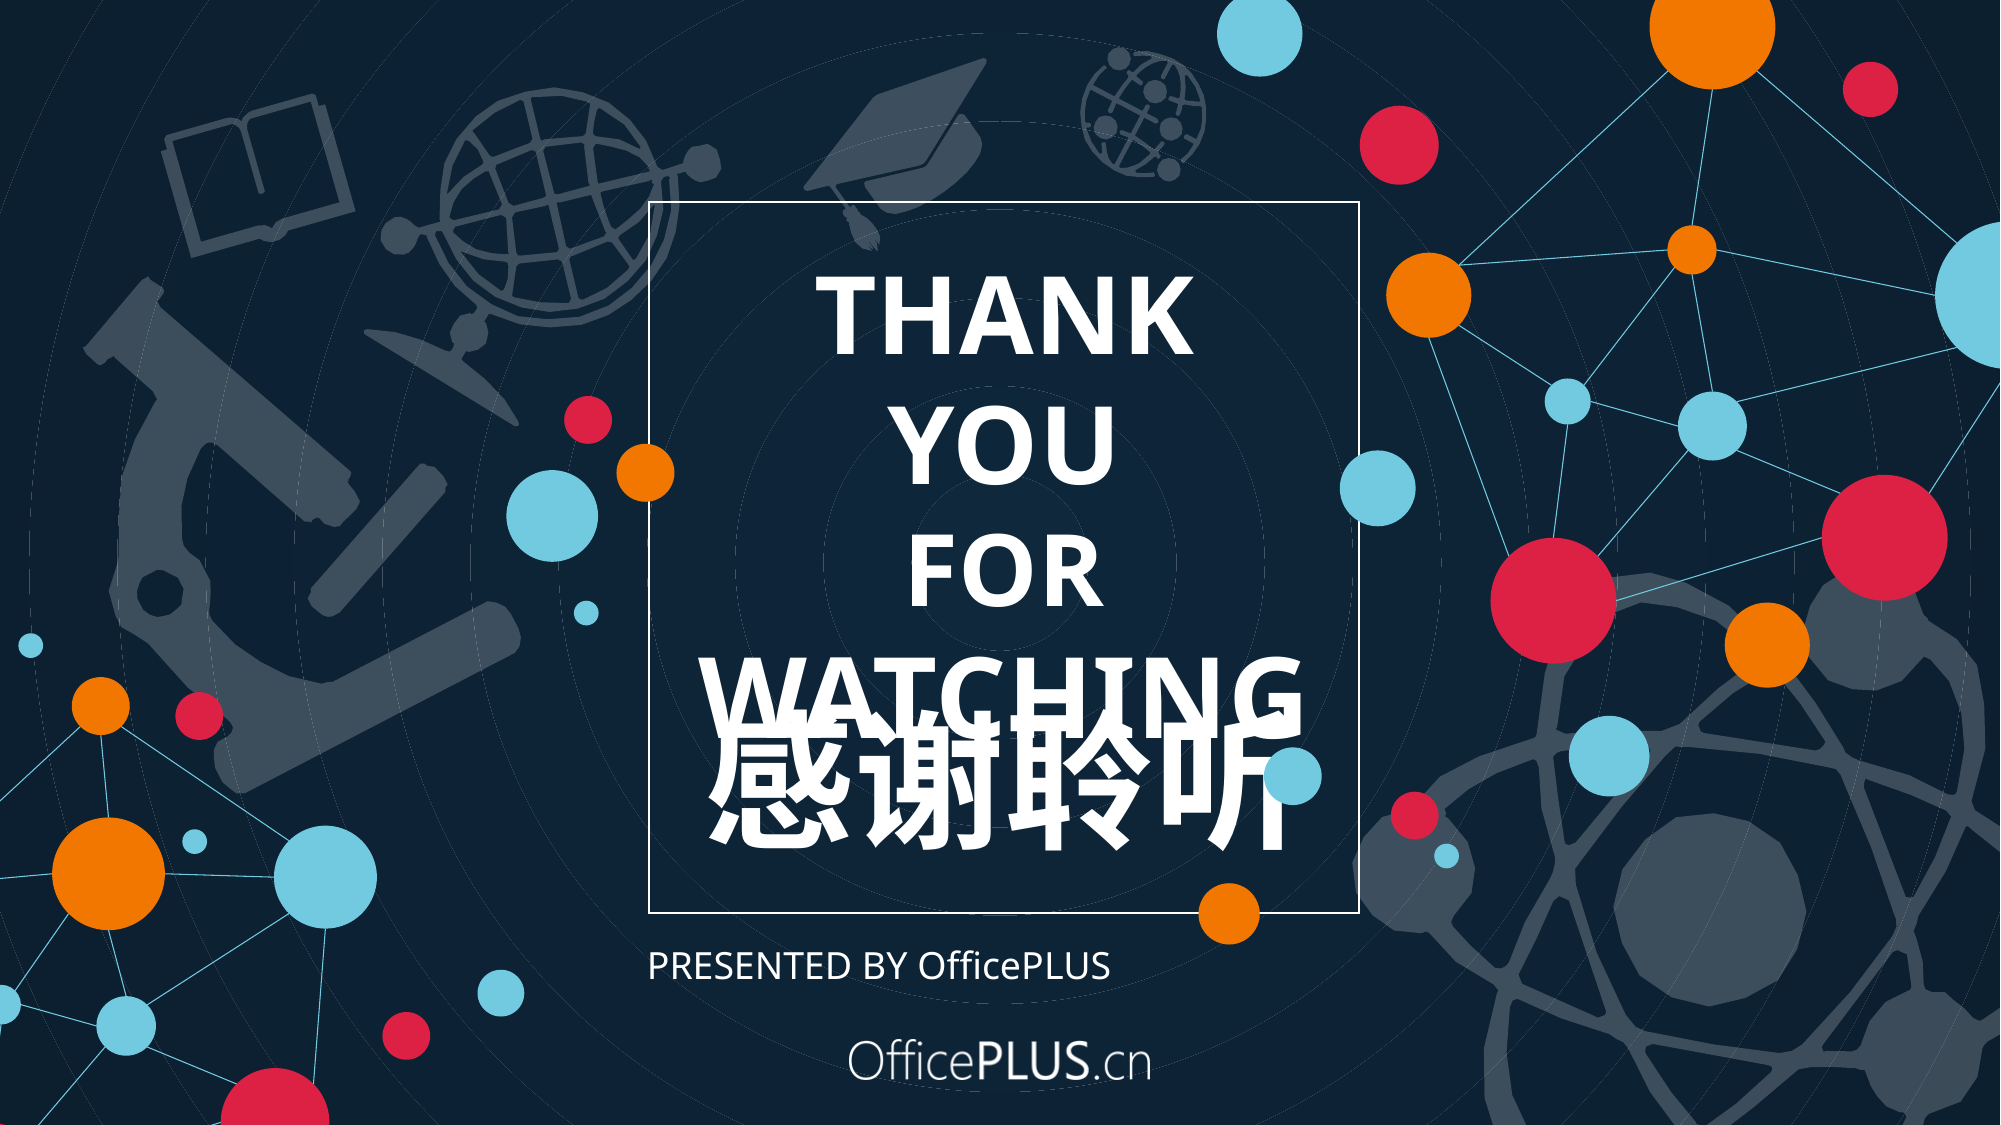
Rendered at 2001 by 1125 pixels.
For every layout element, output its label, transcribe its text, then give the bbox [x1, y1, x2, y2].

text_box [1198, 747, 1459, 945]
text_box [0, 633, 525, 1125]
text_box THANK YOU FOR WATCHING [672, 239, 1217, 680]
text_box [1217, 0, 2000, 797]
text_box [506, 395, 675, 626]
picture [849, 1039, 1150, 1080]
text_box [648, 626, 1198, 914]
text_box [648, 201, 1217, 395]
text_box 感谢聆听 [672, 680, 1217, 876]
text_box PRESENTED BY OfficePLUS [632, 934, 1182, 995]
